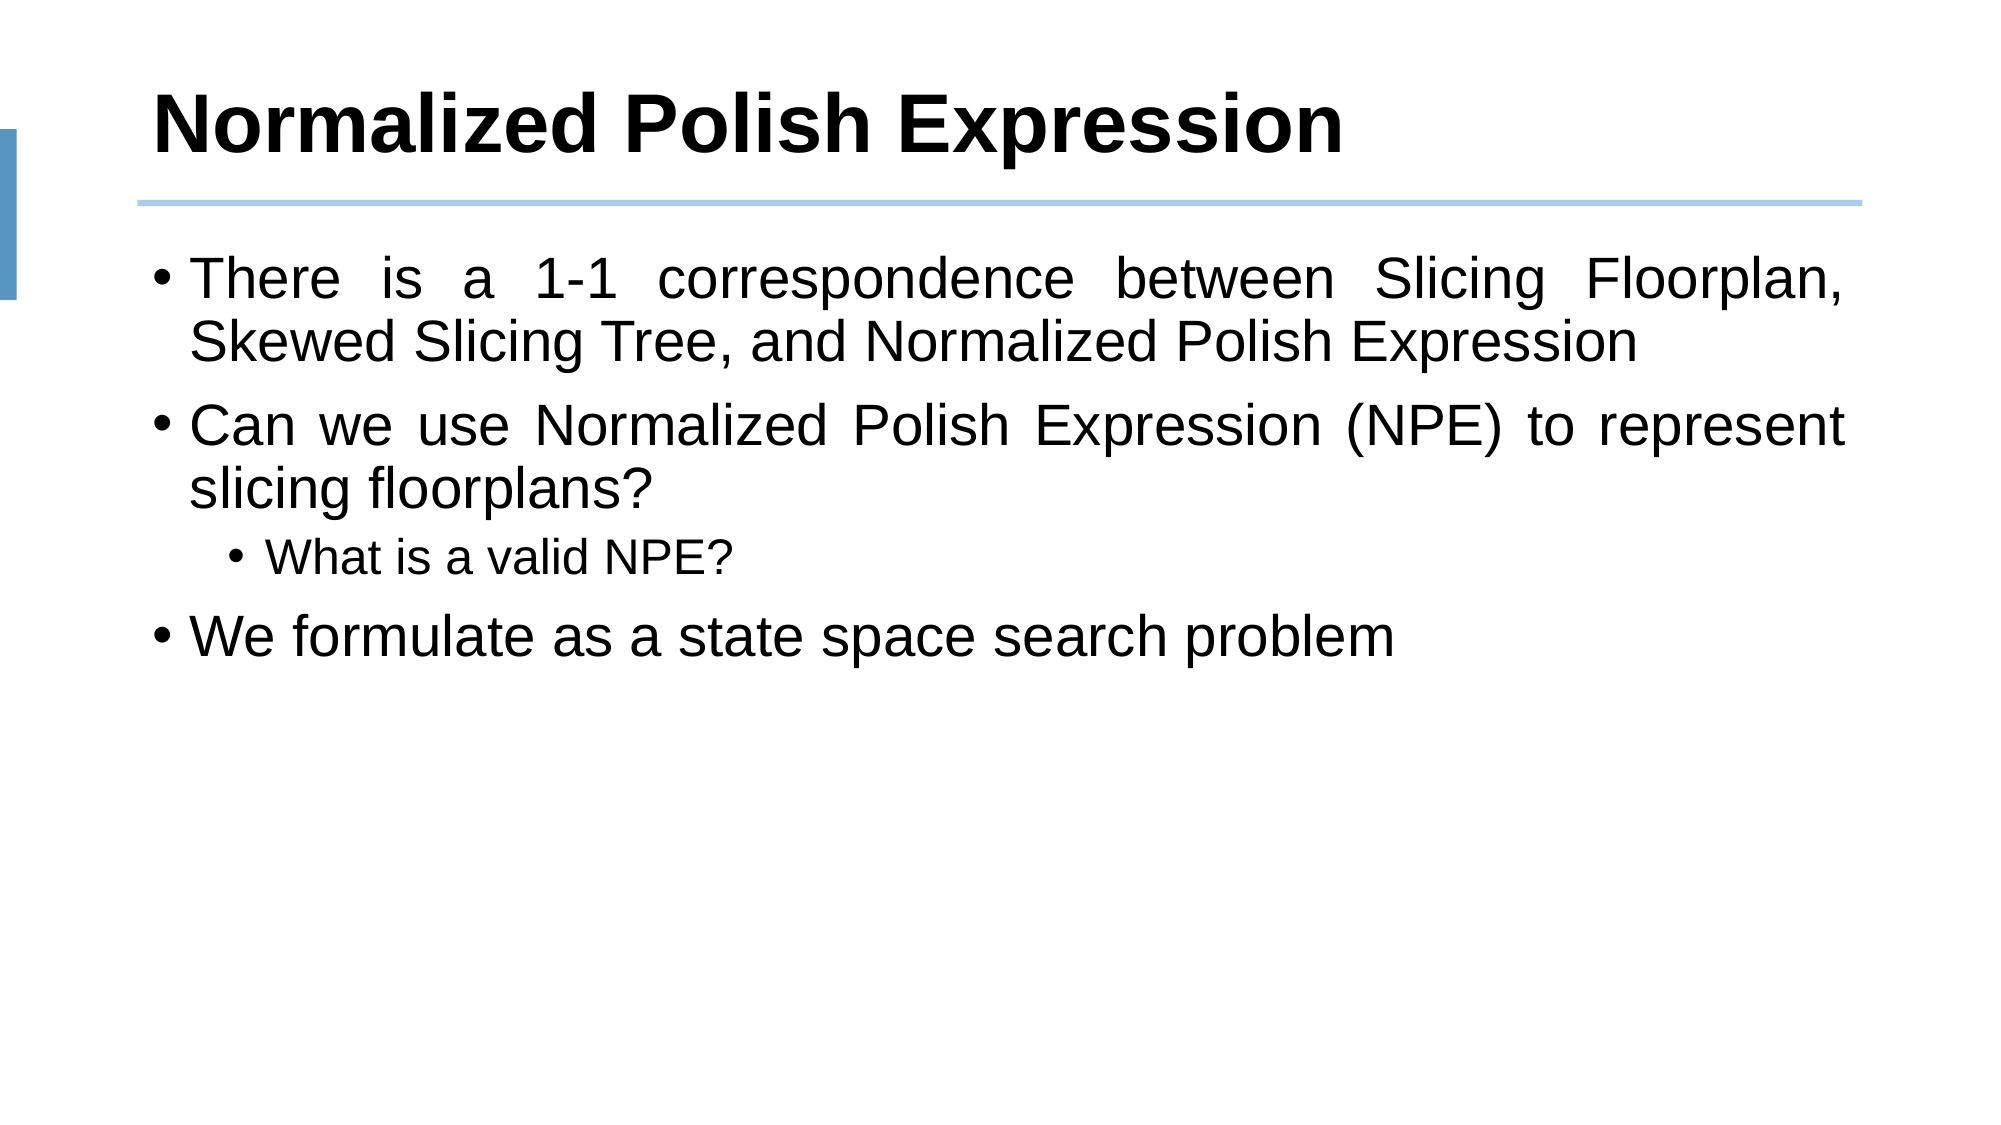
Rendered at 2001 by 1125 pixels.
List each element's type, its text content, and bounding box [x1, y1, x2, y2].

title Normalized Polish Expression [137, 42, 1863, 208]
list There is a 1-1 correspondence between Slicing Floorplan, Skewed Slicing Tree, and Normalized Polish Expression Can we use Normalized Polish Expression (NPE) to represent slicing floorplans? What is a valid NPE? We formulate as a state space search problem [137, 240, 1863, 1014]
